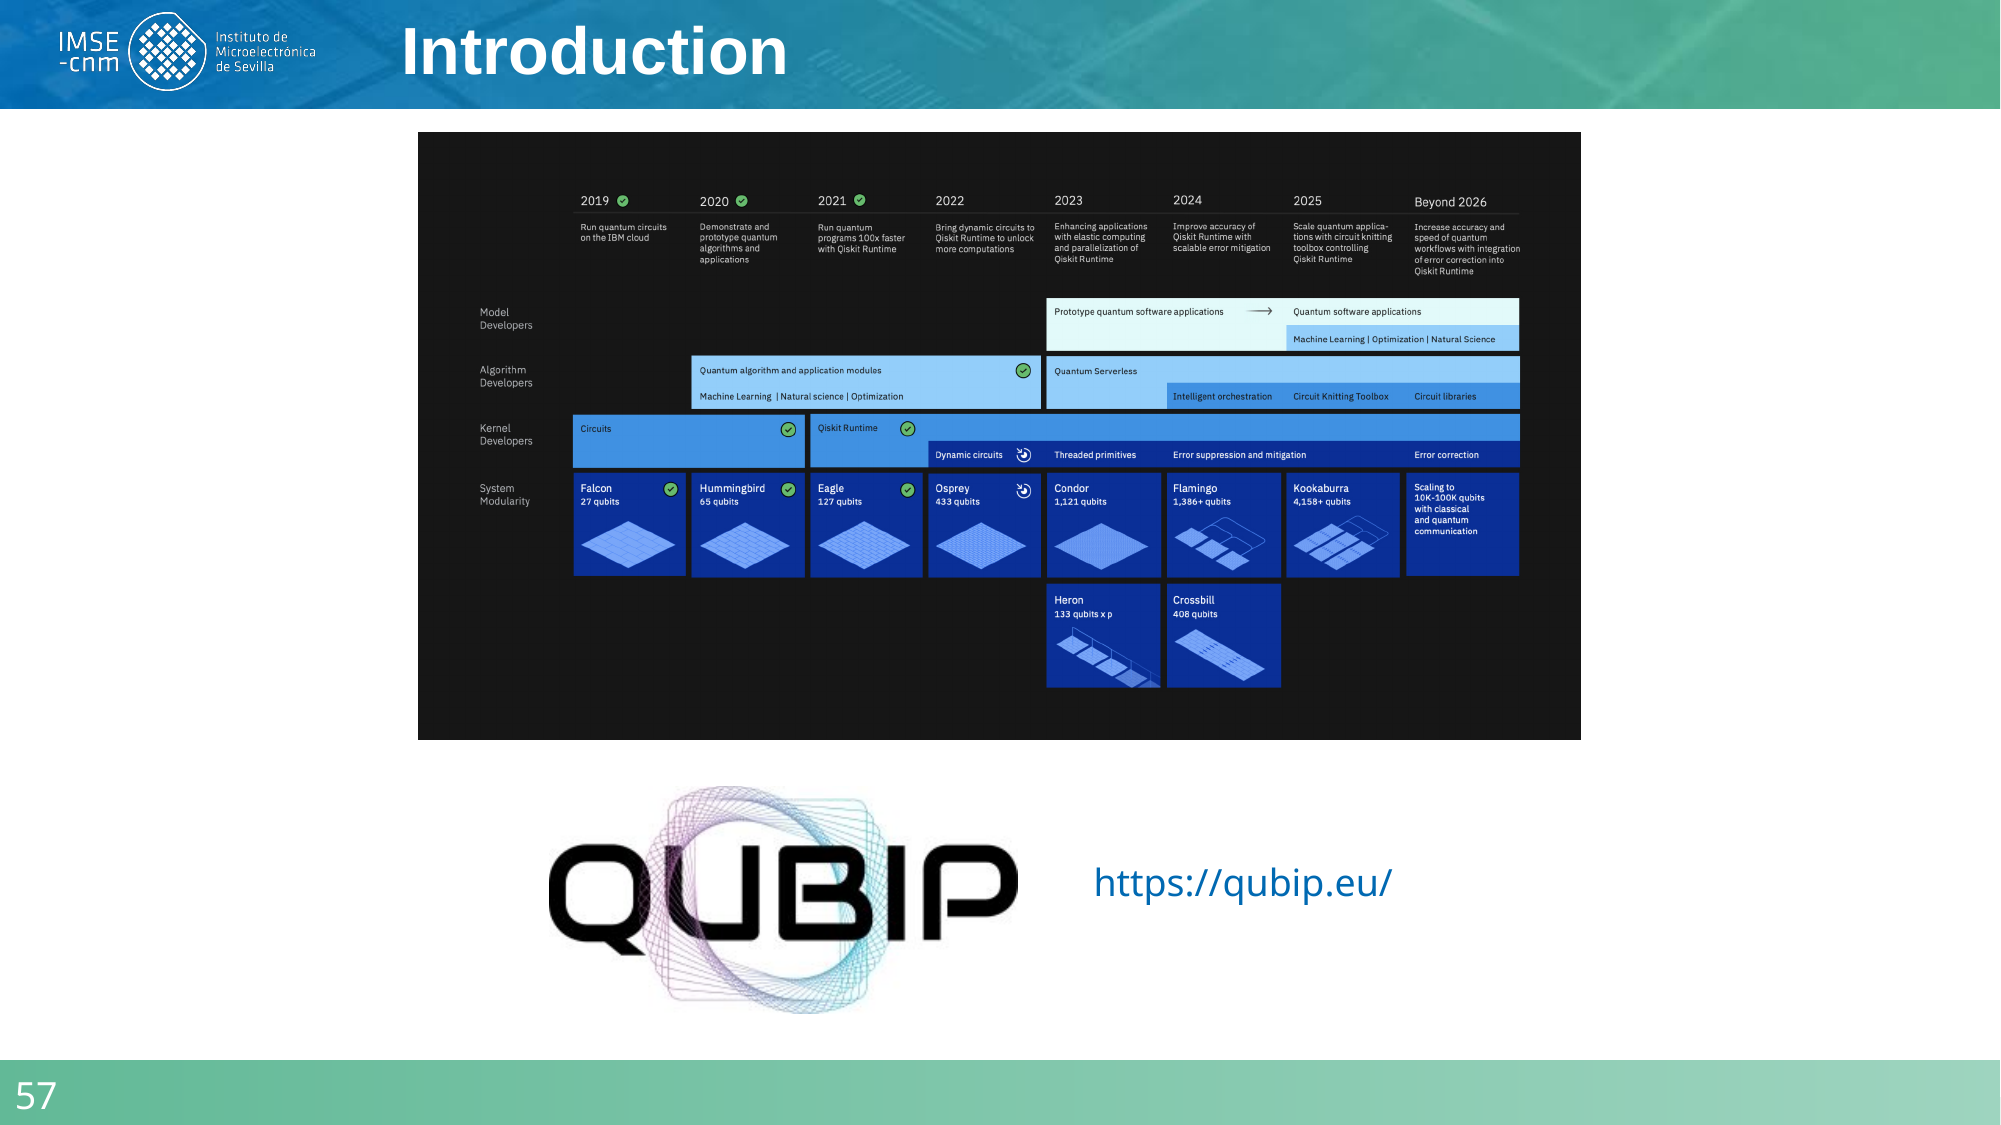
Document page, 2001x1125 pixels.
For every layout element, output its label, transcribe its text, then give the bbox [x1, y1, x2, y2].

text_box https://qubip.eu/ [1078, 851, 2000, 911]
title Introduction [401, 0, 2000, 107]
picture [548, 786, 1018, 1014]
picture [418, 132, 1581, 740]
text_box [0, 1059, 2000, 1125]
text_box 57 [0, 1064, 113, 1125]
picture [0, 0, 2001, 109]
